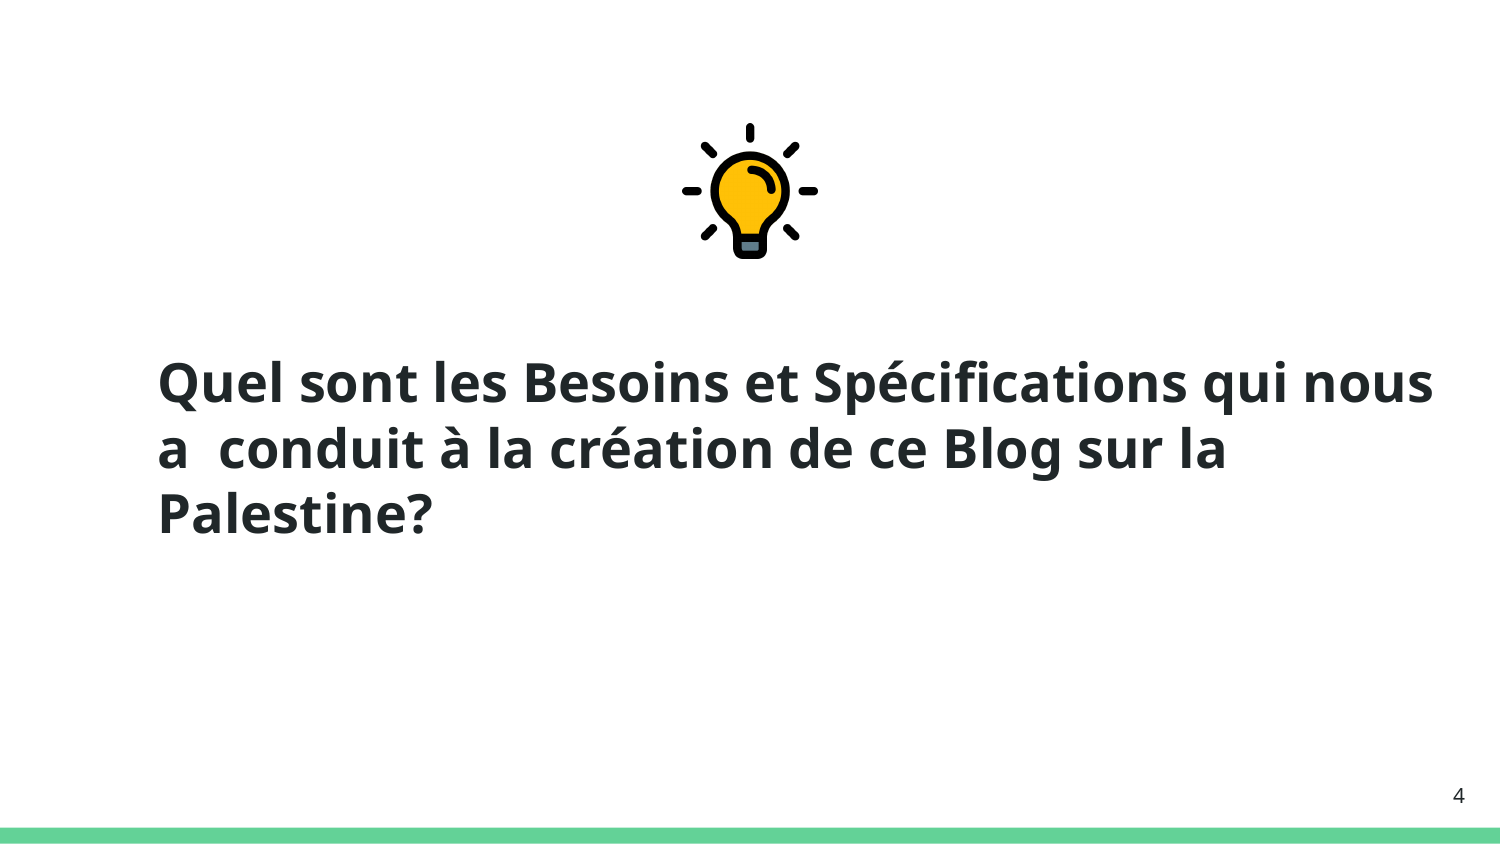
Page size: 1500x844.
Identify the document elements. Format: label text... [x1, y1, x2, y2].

slide_number ‹#› [1389, 764, 1480, 830]
list Quel sont les Besoins et Spécifications qui nous a conduit à la création de ce Blog sur la Palestine? [67, 333, 1455, 800]
picture [681, 122, 819, 259]
